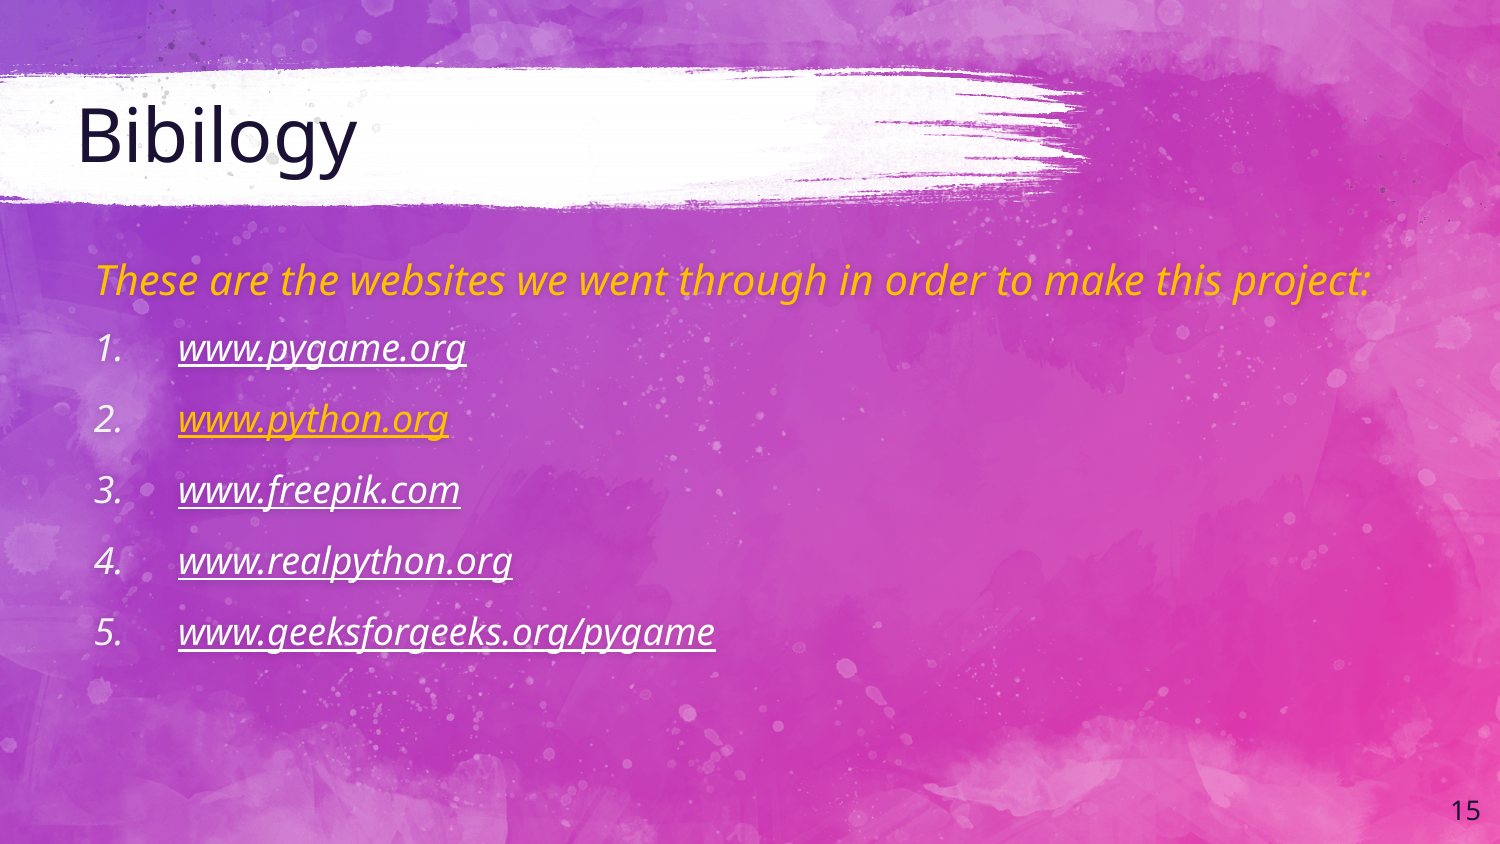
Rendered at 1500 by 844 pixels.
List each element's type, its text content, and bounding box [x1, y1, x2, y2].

list These are the websites we went through in order to make this project: www.pygame.org www.python.org www.freepik.com www.realpython.org www.geeksforgeeks.org/pygame [75, 245, 1425, 759]
title Bibilogy [75, 76, 1038, 200]
picture [0, 58, 1092, 219]
slide_number 15 [1391, 779, 1482, 844]
